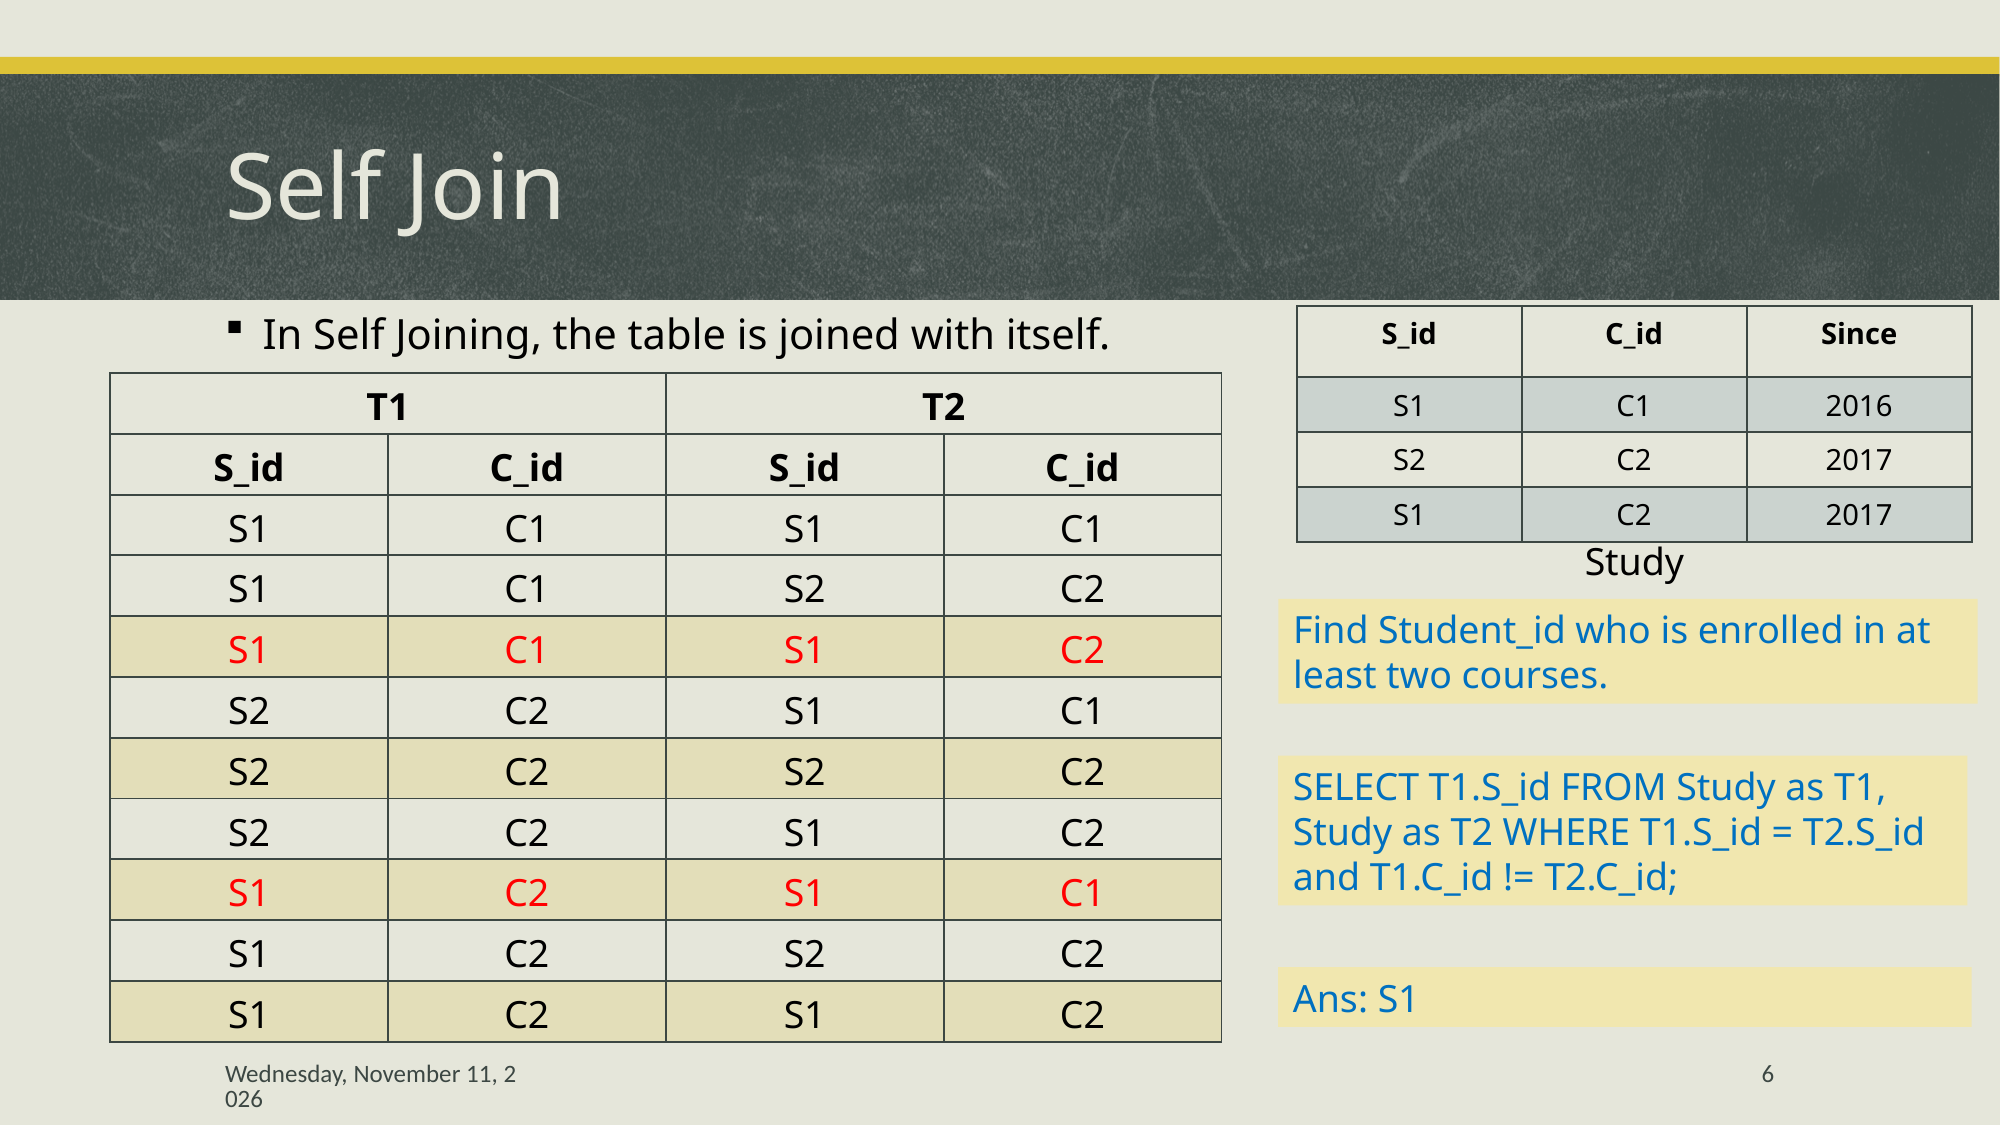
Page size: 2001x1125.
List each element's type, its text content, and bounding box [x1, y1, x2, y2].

table_cell S1 [667, 860, 943, 919]
table_cell S1 [667, 678, 943, 737]
table_header S_id [1298, 307, 1521, 376]
table_cell C2 [389, 860, 665, 919]
table_header Since [1748, 307, 1971, 376]
table_header S_id [111, 435, 387, 494]
table_cell C1 [945, 496, 1221, 554]
table_cell S2 [667, 556, 943, 615]
text_box Find Student_id who is enrolled in at least two courses. [1278, 598, 1978, 704]
table_header S_id [667, 435, 943, 494]
table_cell C2 [945, 799, 1221, 858]
table_cell S1 [1298, 488, 1521, 541]
table_cell S1 [667, 617, 943, 676]
table_cell 2017 [1748, 488, 1971, 541]
title Self Join [210, 76, 1790, 299]
table_cell C2 [389, 678, 665, 737]
text_box Ans: S1 [1278, 967, 1972, 1027]
table_cell S2 [667, 921, 943, 980]
table_cell C2 [945, 921, 1221, 980]
table_cell S2 [111, 678, 387, 737]
table_cell S1 [111, 982, 387, 1041]
table_cell C1 [389, 496, 665, 554]
table_cell C1 [945, 678, 1221, 737]
table_cell S1 [667, 982, 943, 1041]
table_cell 2017 [1748, 433, 1971, 486]
table_cell S1 [667, 496, 943, 554]
table_header C_id [389, 435, 665, 494]
table_cell S1 [667, 799, 943, 858]
table_cell C2 [389, 921, 665, 980]
table_cell S2 [1298, 433, 1521, 486]
table_cell C2 [945, 739, 1221, 798]
table_header C_id [945, 435, 1221, 494]
table_cell C2 [945, 617, 1221, 676]
table_cell S1 [111, 617, 387, 676]
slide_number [210, 1061, 534, 1103]
table_cell C2 [945, 556, 1221, 615]
list In Self Joining, the table is joined with itself. [210, 299, 1790, 1061]
table_cell S2 [111, 739, 387, 798]
table_cell S1 [111, 921, 387, 980]
table_cell C2 [389, 982, 665, 1041]
table_cell S1 [111, 860, 387, 919]
table_cell S2 [667, 739, 943, 798]
table_cell C1 [389, 556, 665, 615]
table_cell 2016 [1748, 378, 1971, 431]
table_cell C2 [389, 799, 665, 858]
table_cell C2 [389, 739, 665, 798]
table_cell C2 [1523, 433, 1746, 486]
table_cell C2 [945, 982, 1221, 1041]
table_cell S1 [1298, 378, 1521, 431]
table_header T1 [111, 374, 665, 433]
table_header T2 [667, 374, 1221, 433]
slide_number 6 [1466, 1061, 1790, 1103]
table_cell C1 [945, 860, 1221, 919]
text_box Study [1482, 530, 1787, 591]
picture [0, 74, 2000, 300]
table_cell C1 [1523, 378, 1746, 431]
table_cell C2 [1523, 488, 1746, 530]
table_cell S2 [111, 799, 387, 858]
text_box SELECT T1.S_id FROM Study as T1, Study as T2 WHERE T1.S_id = T2.S_id and T1.C_id != T2.C_id; [1278, 755, 1968, 906]
table_cell S1 [111, 556, 387, 615]
table_cell S1 [111, 496, 387, 554]
table_header C_id [1523, 307, 1746, 376]
table_cell C1 [389, 617, 665, 676]
